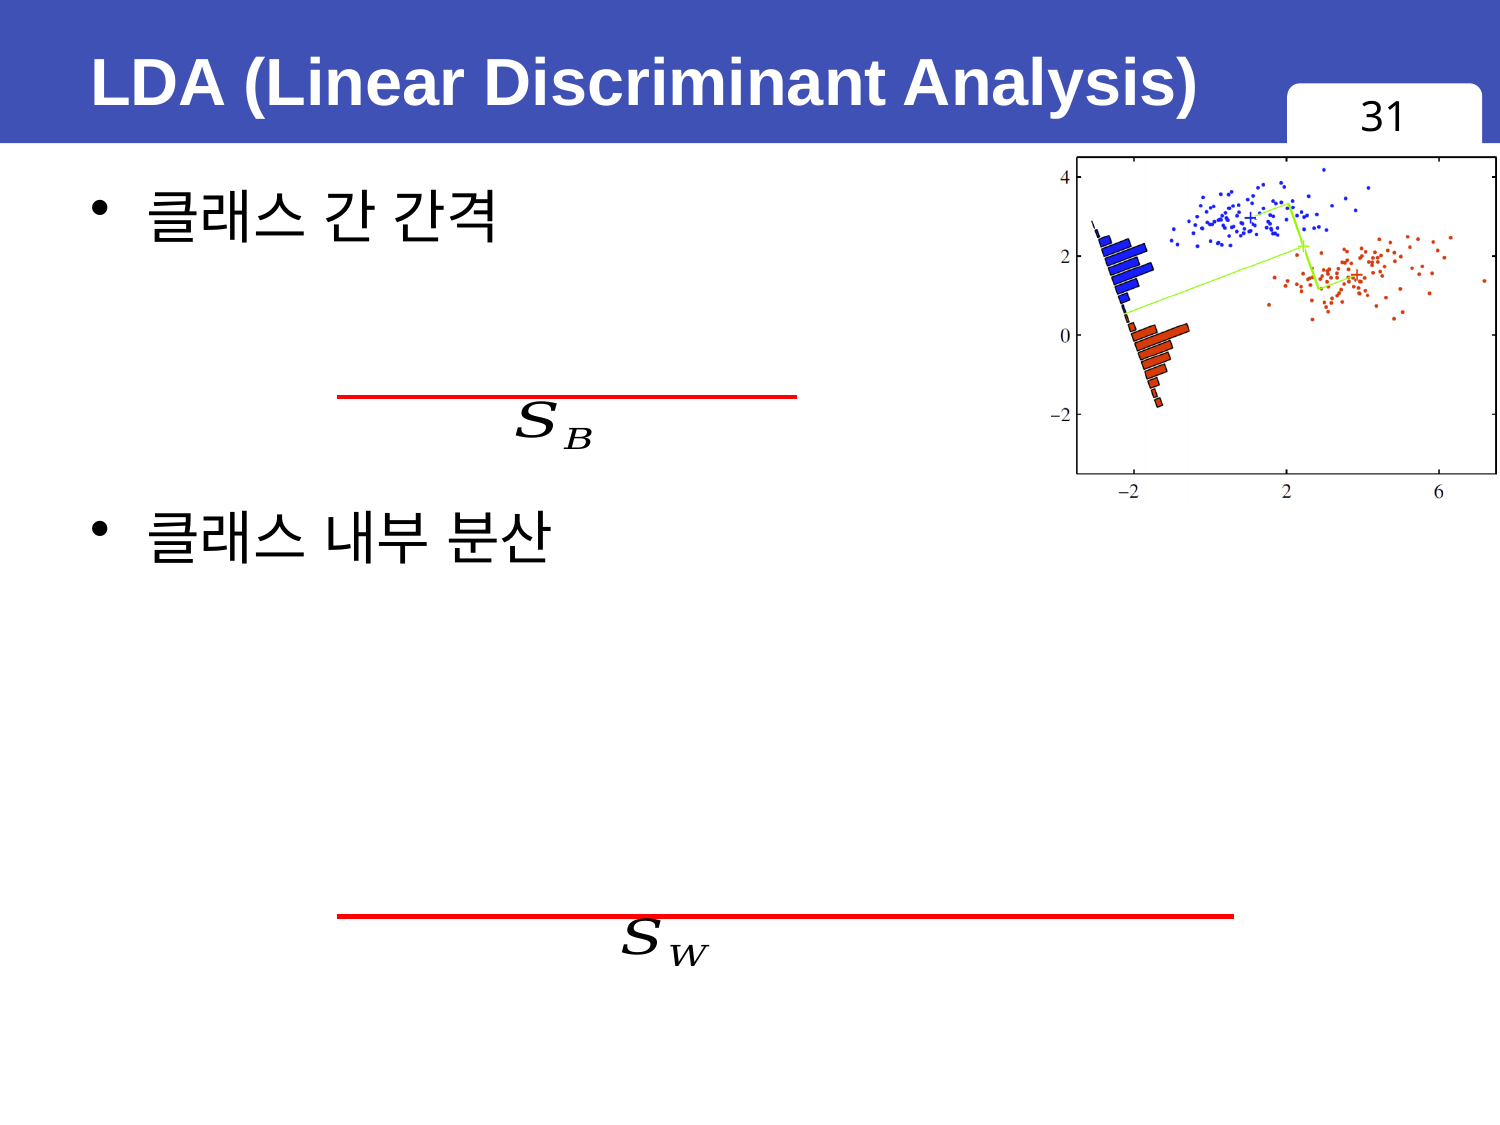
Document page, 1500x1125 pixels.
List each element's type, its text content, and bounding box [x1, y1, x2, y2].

picture [1050, 148, 1500, 504]
title LDA (Linear Discriminant Analysis) [74, 16, 1426, 141]
slide_number 31 [1286, 81, 1483, 147]
